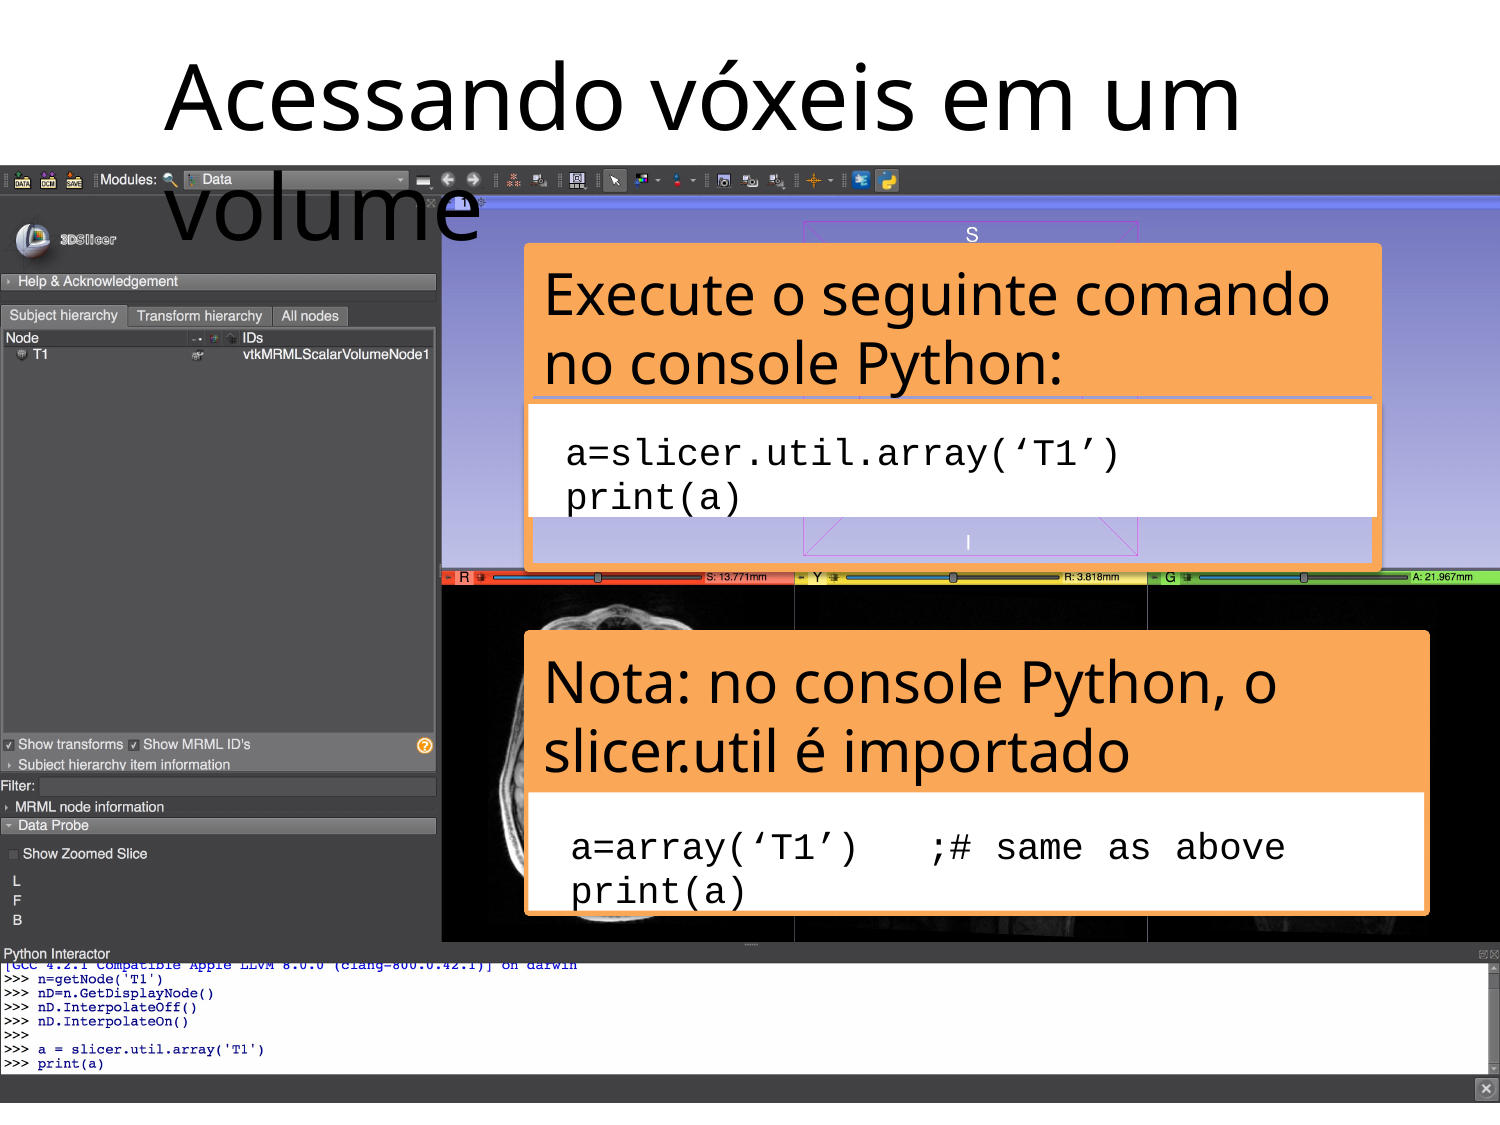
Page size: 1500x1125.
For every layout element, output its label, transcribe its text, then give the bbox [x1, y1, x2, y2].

title Acessando vóxeis em um volume [137, 0, 1400, 163]
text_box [515, 630, 1438, 926]
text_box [0, 165, 1500, 1111]
